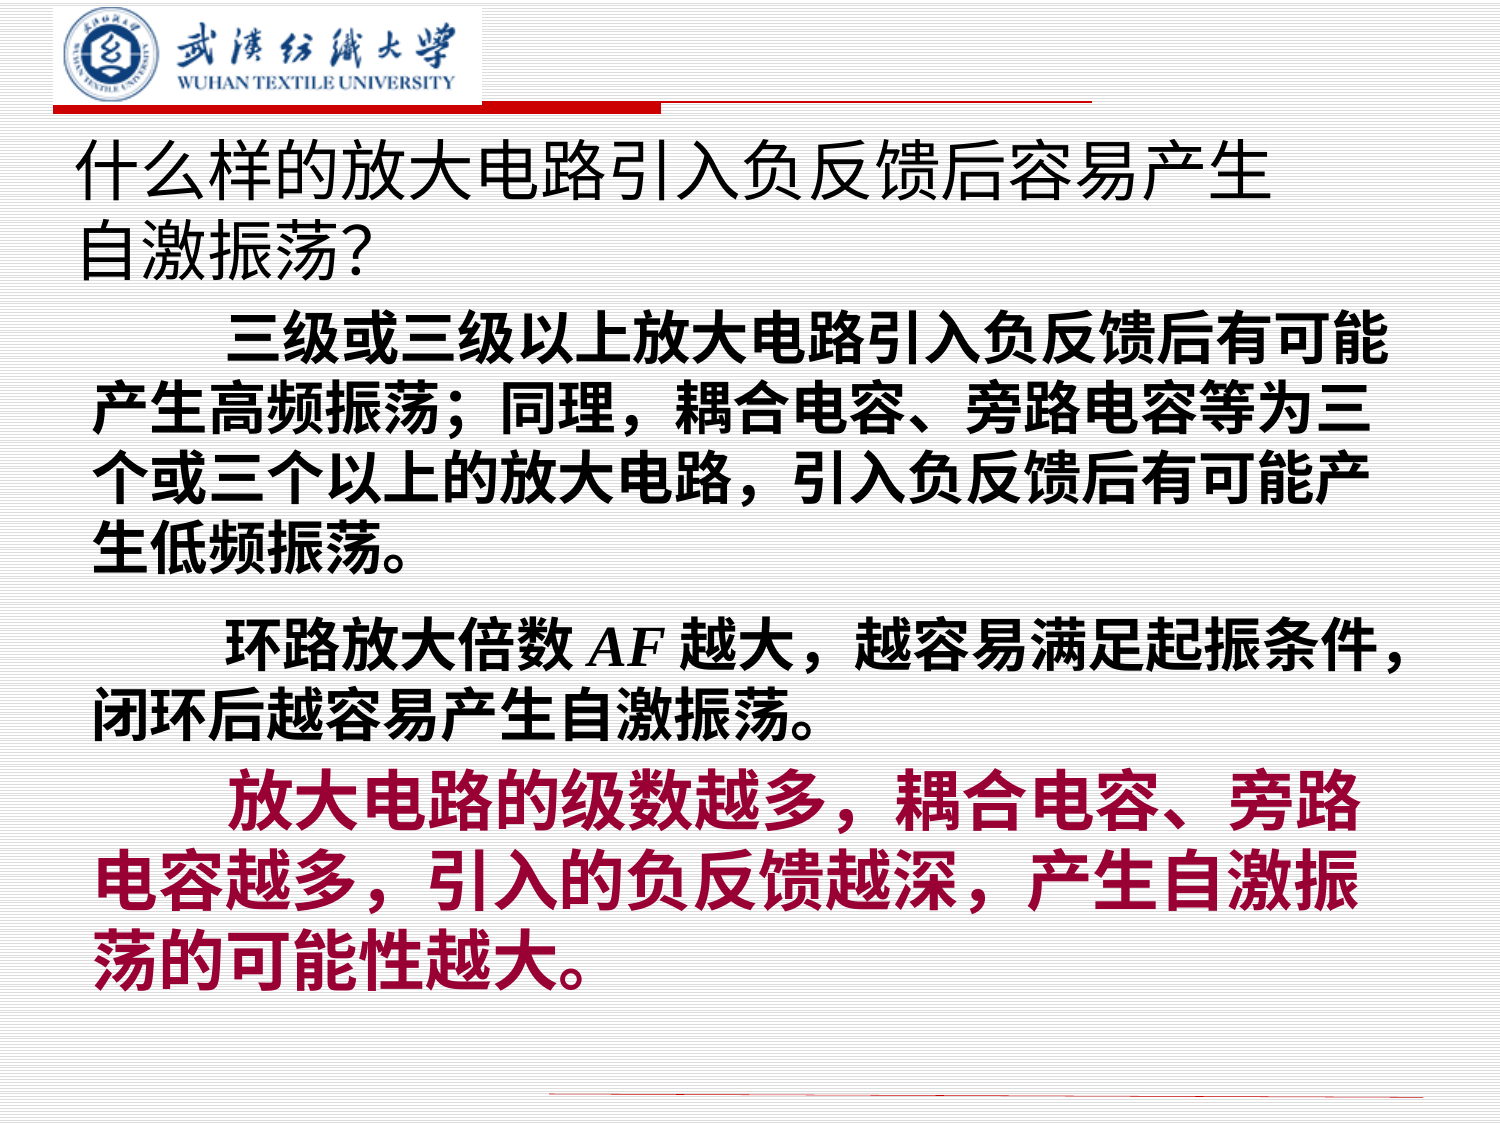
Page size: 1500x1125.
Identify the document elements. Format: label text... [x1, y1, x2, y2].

picture [53, 7, 482, 105]
text_box 三级或三级以上放大电路引入负反馈后有可能产生高频振荡；同理，耦合电容、旁路电容等为三个或三个以上的放大电路，引入负反馈后有可能产生低频振荡。 [76, 293, 1411, 589]
text_box 放大电路的级数越多，耦合电容、旁路电容越多，引入的负反馈越深，产生自激振荡的可能性越大。 [76, 756, 1414, 1007]
title 什么样的放大电路引入负反馈后容易产生自激振荡？ [58, 198, 1302, 297]
text_box 环路放大倍数AF越大，越容易满足起振条件，闭环后越容易产生自激振荡。 [76, 600, 1459, 756]
